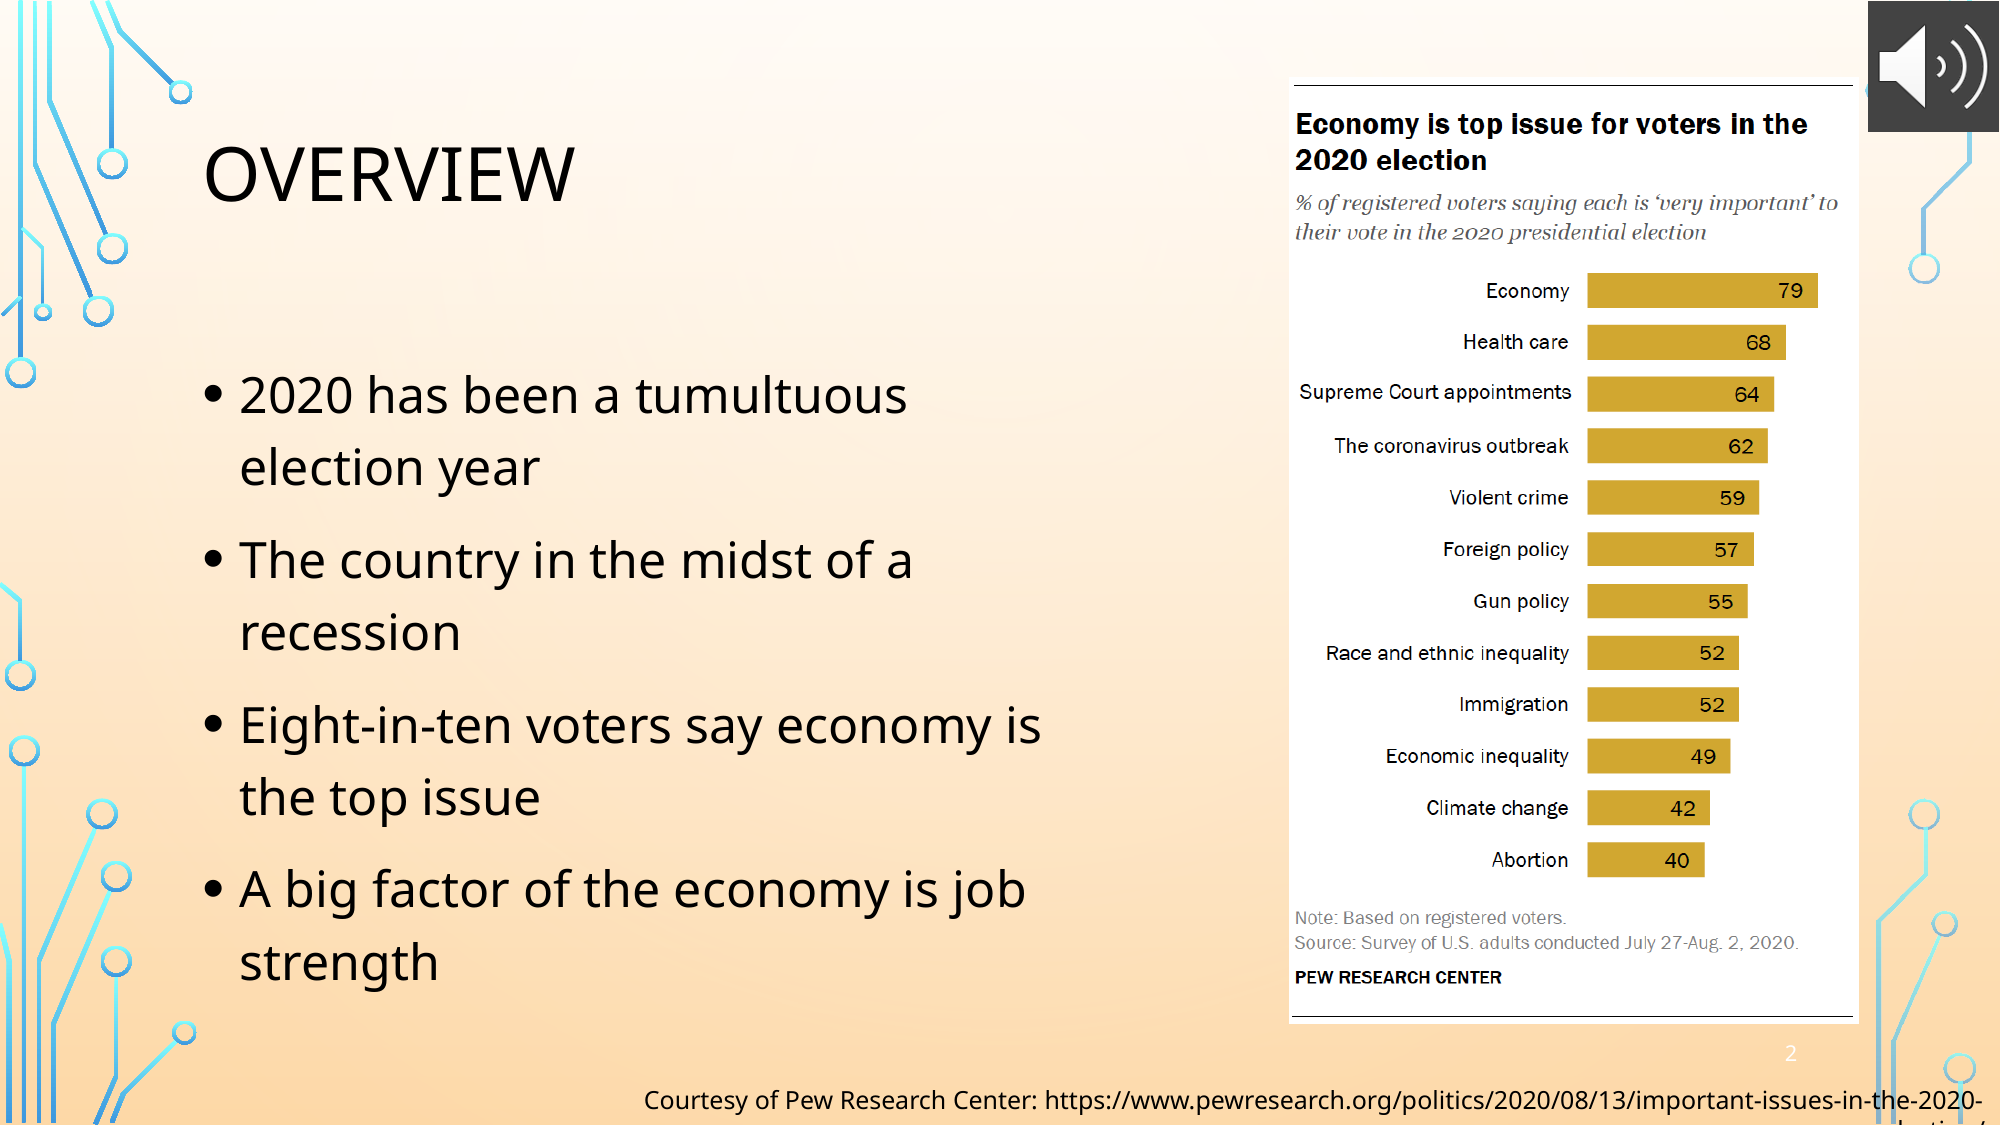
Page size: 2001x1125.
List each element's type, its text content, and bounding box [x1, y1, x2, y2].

list 2020 has been a tumultuous election year The country in the midst of a recession Eight-in-ten voters say economy is the top issue A big factor of the economy is job strength [187, 343, 1093, 925]
picture [1288, 77, 1859, 1024]
slide_number 1 [1685, 1024, 1813, 1084]
title Overview [187, 101, 1288, 344]
text_box Courtesy of Pew Research Center: https://www.pewresearch.org/politics/2020/08/13/important-issues-in-the-2020-election/ [578, 1077, 2000, 1125]
picture [1866, 0, 2000, 134]
